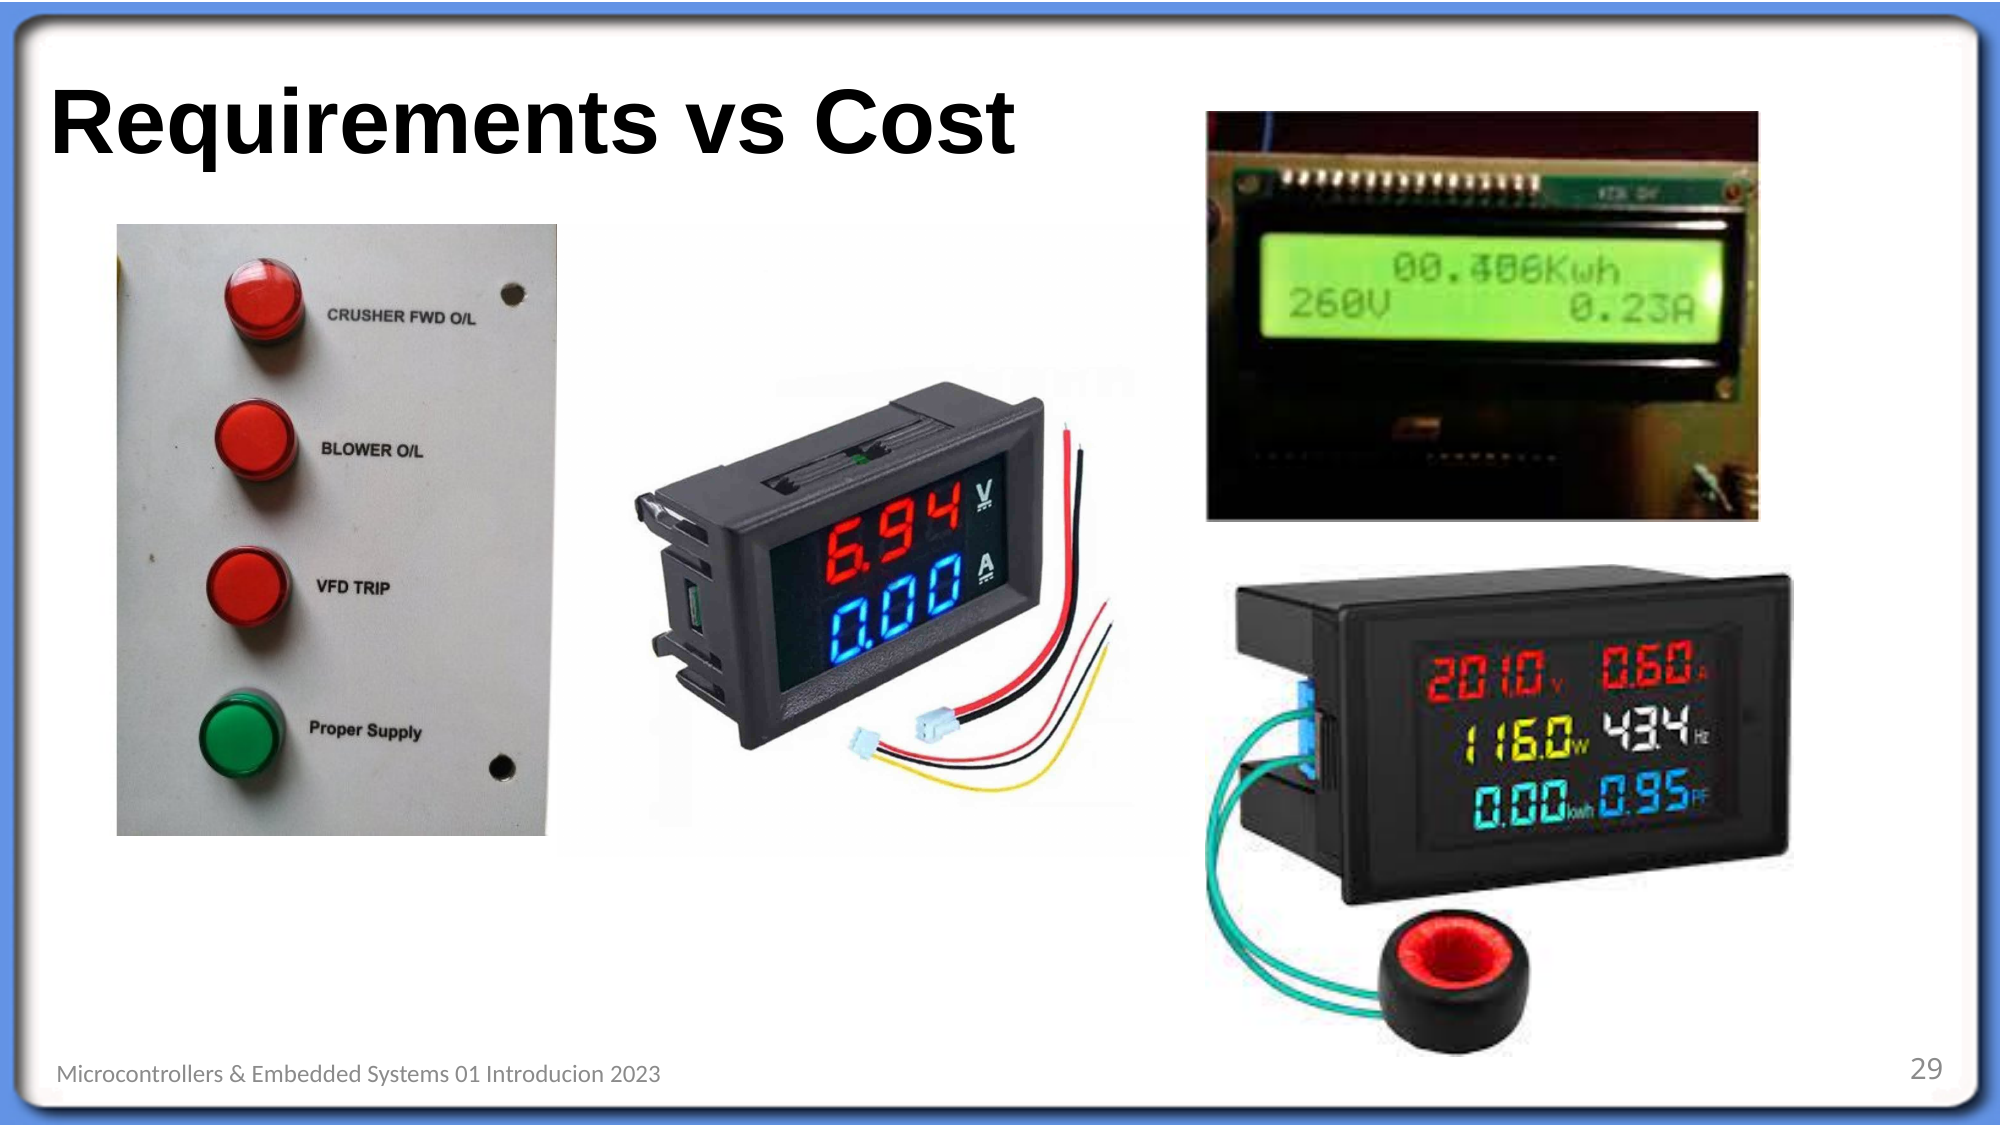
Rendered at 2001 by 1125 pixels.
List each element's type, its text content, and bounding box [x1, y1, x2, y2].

picture [1205, 564, 1794, 1058]
footer Microcontrollers & Embedded Systems 01 Introducion 2023 [41, 1042, 1877, 1102]
title Requirements vs Cost [34, 45, 1959, 204]
picture [41, 224, 1190, 857]
picture [1205, 111, 1761, 522]
slide_number 29 [1876, 1040, 1959, 1101]
